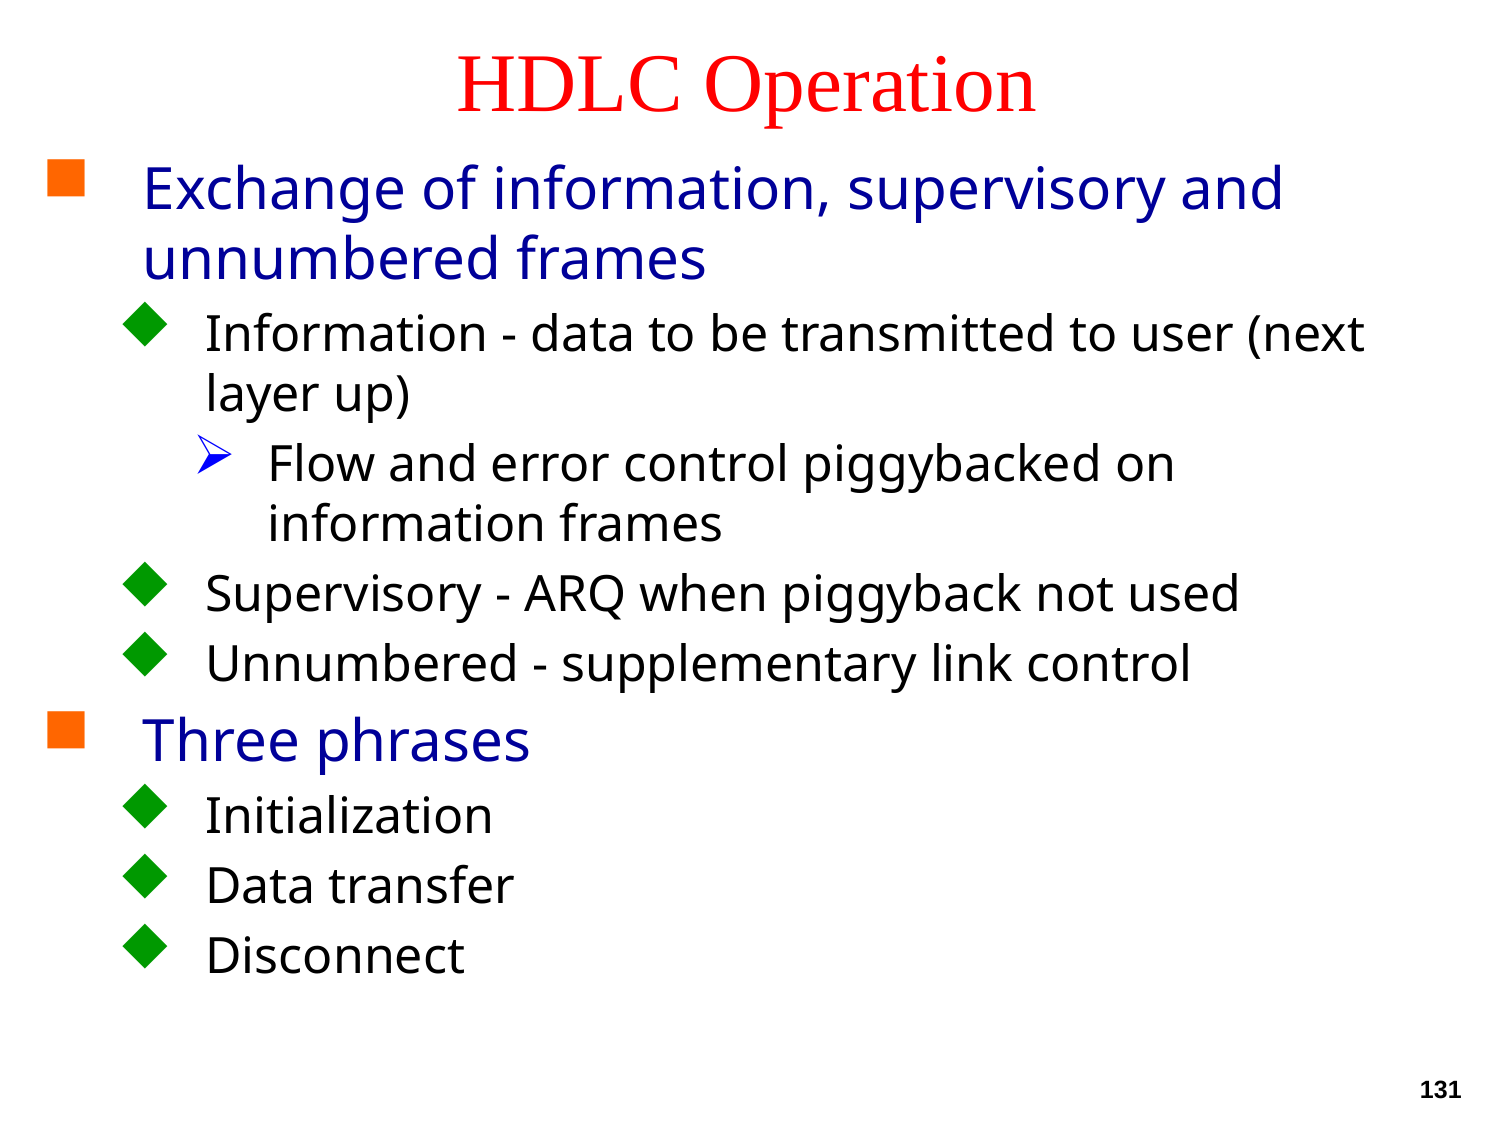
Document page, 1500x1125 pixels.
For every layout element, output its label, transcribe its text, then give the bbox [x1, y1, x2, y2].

list Exchange of information, supervisory and unnumbered frames Information - data to be transmitted to user (next layer up) Flow and error control piggybacked on information frames Supervisory - ARQ when piggyback not used Unnumbered - supplementary link control Three phrases Initialization Data transfer Disconnect [27, 144, 1463, 1093]
title HDLC Operation [25, 17, 1469, 141]
